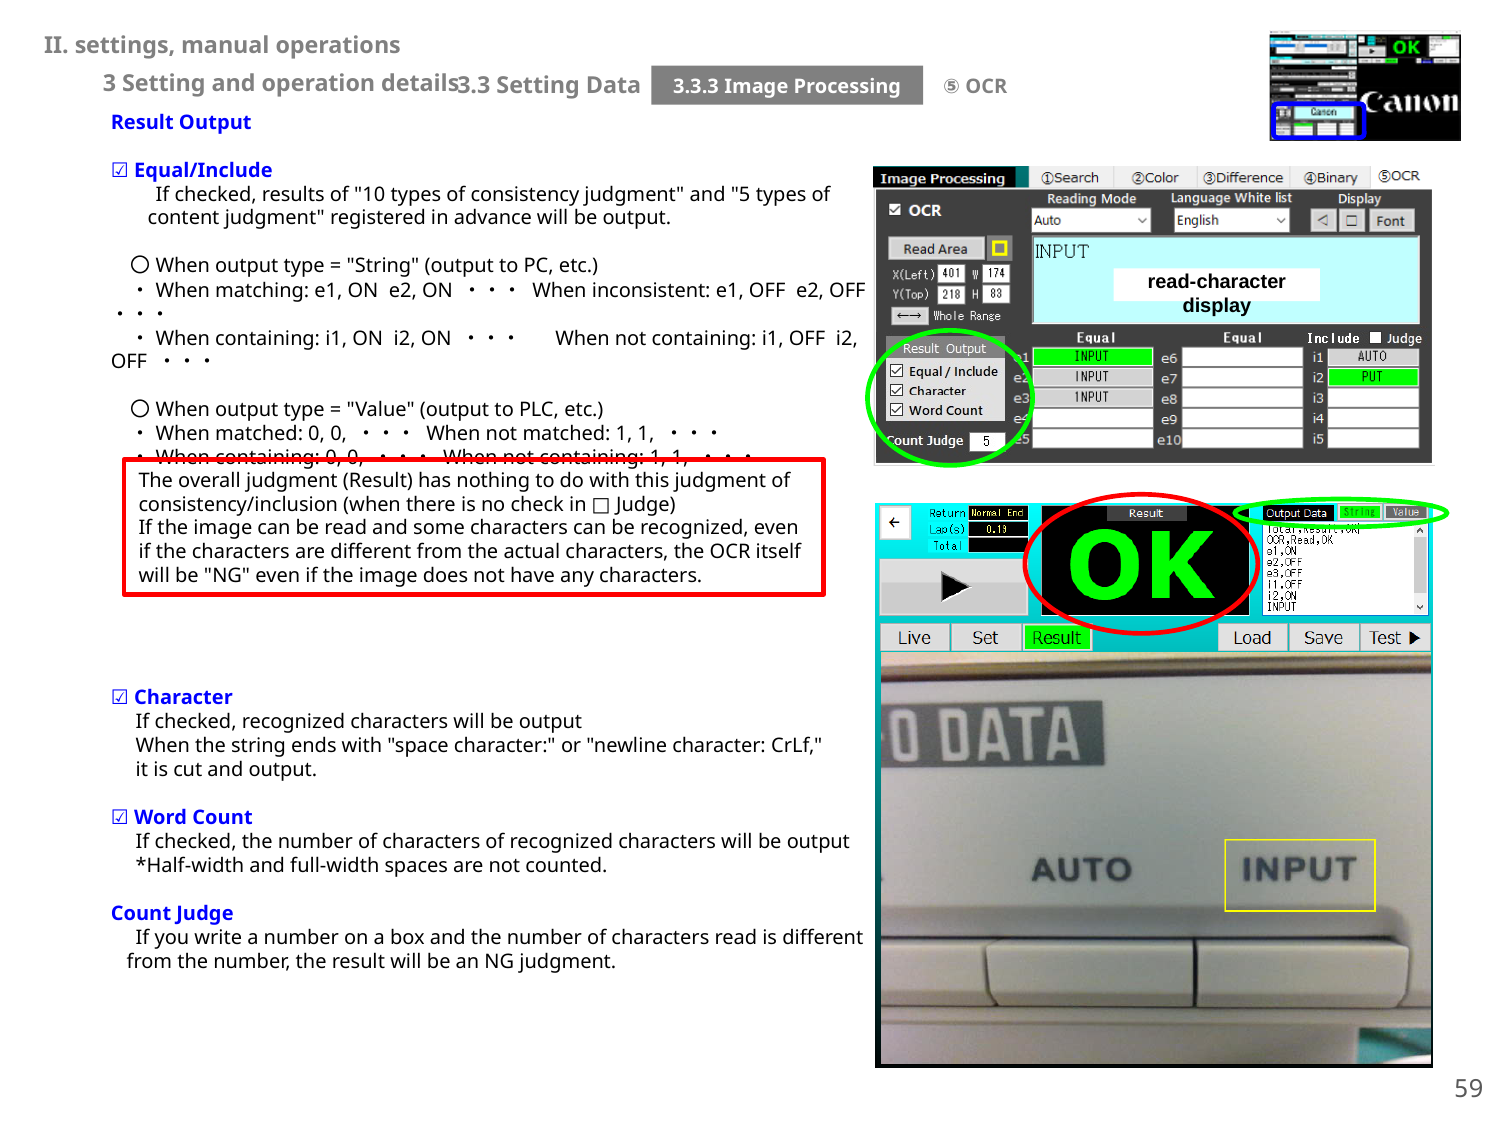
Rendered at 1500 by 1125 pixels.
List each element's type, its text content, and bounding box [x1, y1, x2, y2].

text_box [866, 371, 873, 425]
text_box [1081, 493, 1202, 503]
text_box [873, 166, 1436, 466]
text_box [1259, 497, 1423, 503]
text_box ⑤ OCR [928, 65, 1023, 105]
text_box [1272, 102, 1366, 139]
text_box II. settings, manual operations [29, 8, 455, 66]
text_box Result Output ☑ Equal/Include If checked, results of "10 types of consistency judgment" and "5 types of content judgment" registered in advance will be output. 〇When output type = "String" (output to PC, etc.) ・When matching: e1, ON e2, ON ・・・ When inconsistent: e1, OFF e2, OFF ・・・ ・When containing: i1, ON i2, ON ・・・ When not containing: i1, OFF i2, OFF ・・・ 〇When output type = "Value" (output to PLC, etc.) ・When matched: 0, 0, ・・・ When not matched: 1, 1, ・・・ ・When containing: 0, 0, ・・・ When not containing: 1, 1, ・・・ ☑ Character If checked, recognized characters will be output When the string ends with "space character:" or "newline character: CrLf," it is cut and output. ☑ Word Count If checked, the number of characters of recognized characters will be output *Half-width and full-width spaces are not counted. Count Judge If you write a number on a box and the number of characters read is different from the number, the result will be an NG judgment. [96, 101, 883, 980]
text_box 3.3.3 Image Processing [651, 65, 924, 105]
text_box 3 Setting and operation details [91, 66, 340, 102]
picture [1269, 30, 1461, 141]
text_box 3.3 Setting Data [445, 58, 644, 108]
picture [875, 503, 1433, 1068]
text_box [1433, 505, 1449, 522]
text_box The overall judgment (Result) has nothing to do with this judgment of consistency/inclusion (when there is no check in □ Judge) If the image can be read and some characters can be recognized, even if the characters are different from the actual characters, the OCR itself will be "NG" even if the image does not have any characters. [123, 459, 824, 595]
